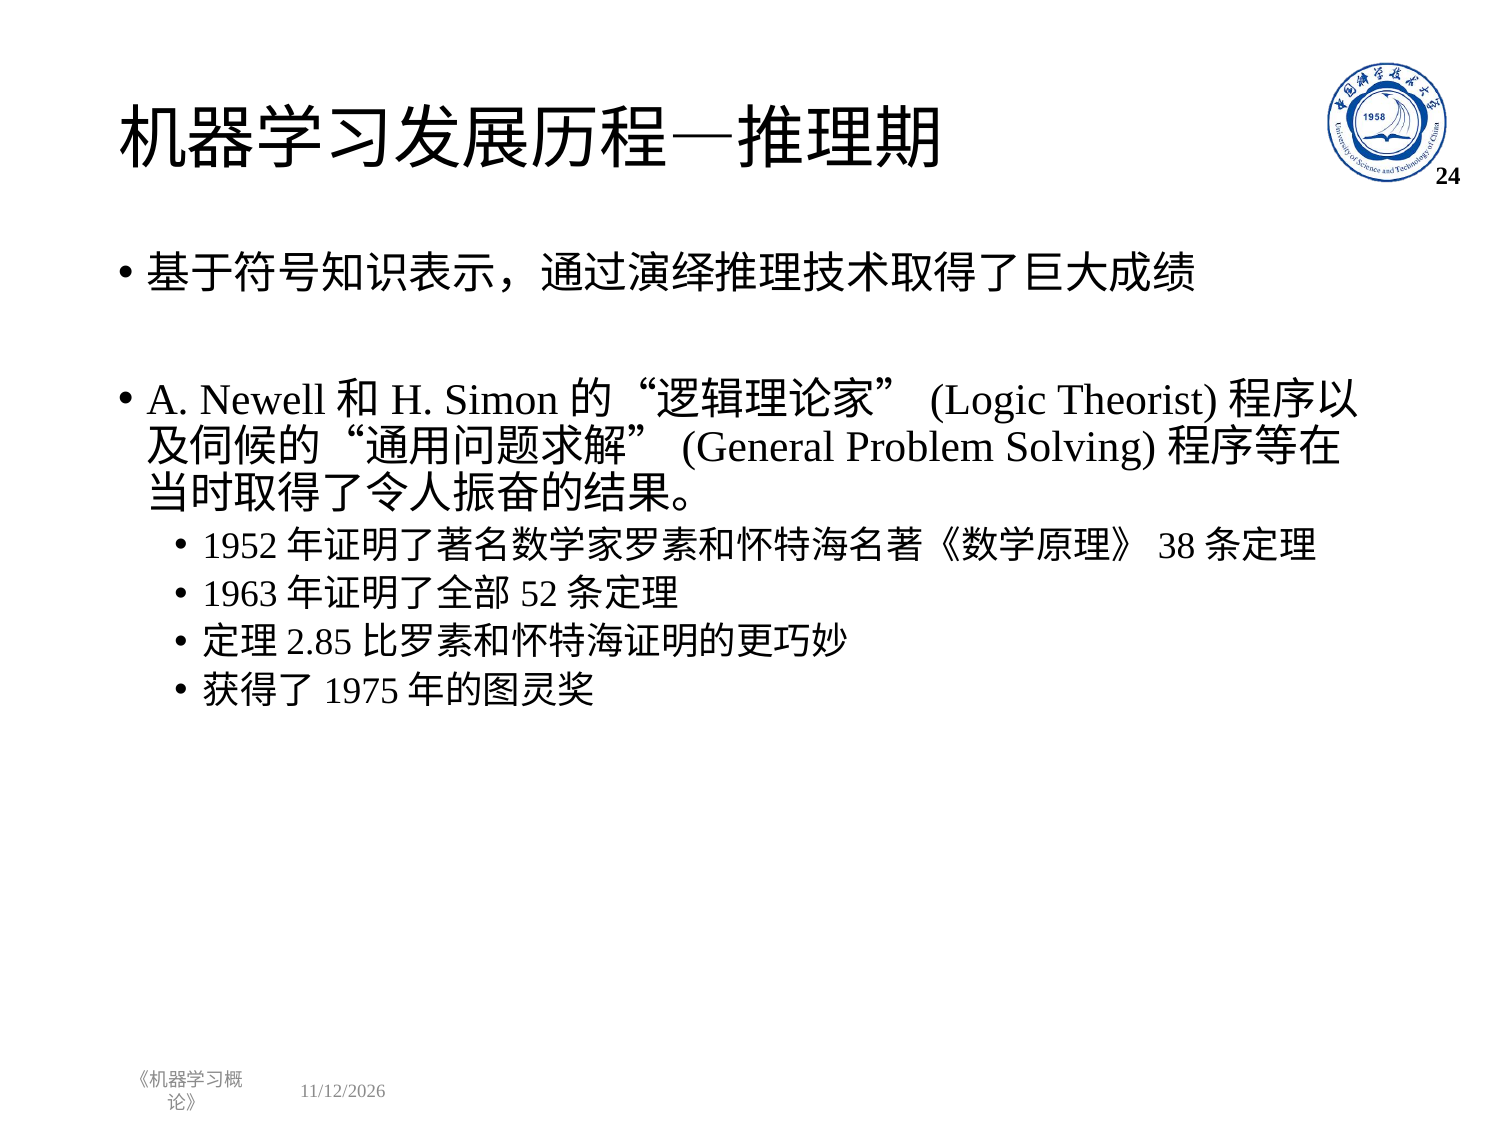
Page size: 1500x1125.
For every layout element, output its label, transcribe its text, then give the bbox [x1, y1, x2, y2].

picture [1397, 59, 1450, 144]
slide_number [285, 1068, 422, 1113]
title 机器学习发展历程—推理期 [103, 59, 1397, 221]
slide_number 24 [1372, 144, 1476, 205]
footer 《机器学习概论》 [104, 1068, 270, 1113]
list 基于符号知识表示，通过演绎推理技术取得了巨大成绩 A. Newell和H. Simon的“逻辑理论家”(Logic Theorist)程序以及伺候的“通用问题求解”(General Problem Solving)程序等在当时取得了令人振奋的结果。 1952年证明了著名数学家罗素和怀特海名著《数学原理》38条定理 1963年证明了全部52条定理 定理2.85比罗素和怀特海证明的更巧妙 获得了1975年的图灵奖 [103, 243, 1397, 1053]
